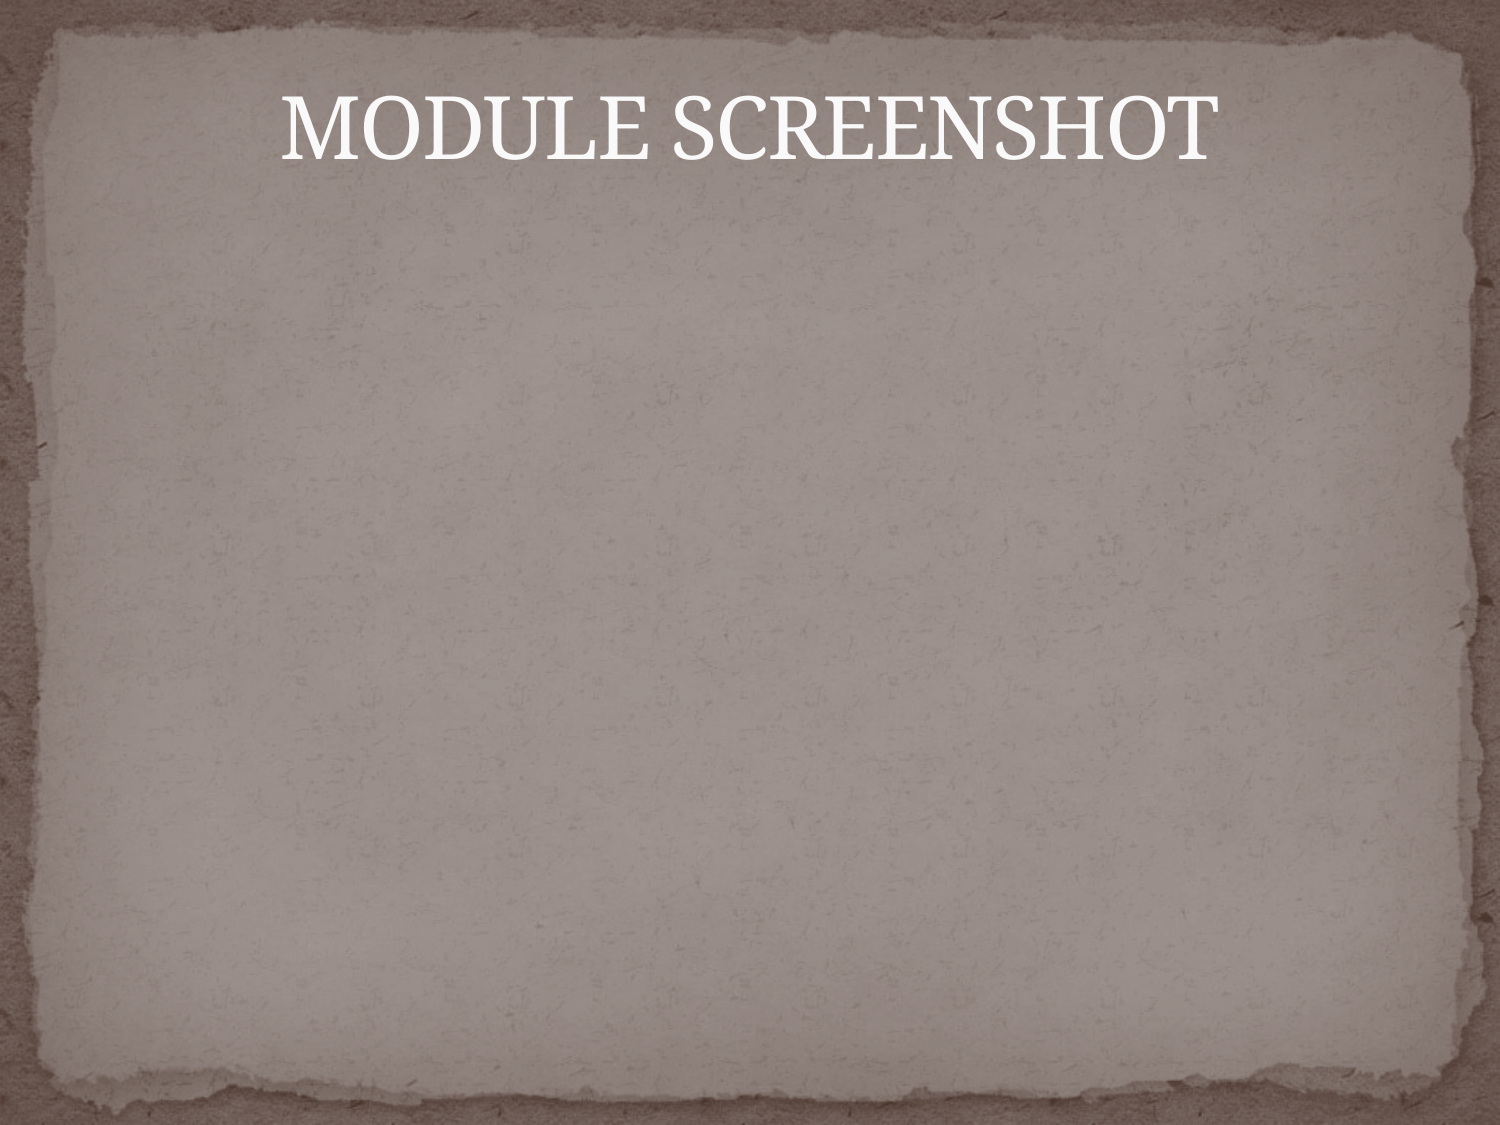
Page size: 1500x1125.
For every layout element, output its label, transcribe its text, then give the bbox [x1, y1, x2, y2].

title MODULE SCREENSHOT [74, 24, 1425, 225]
